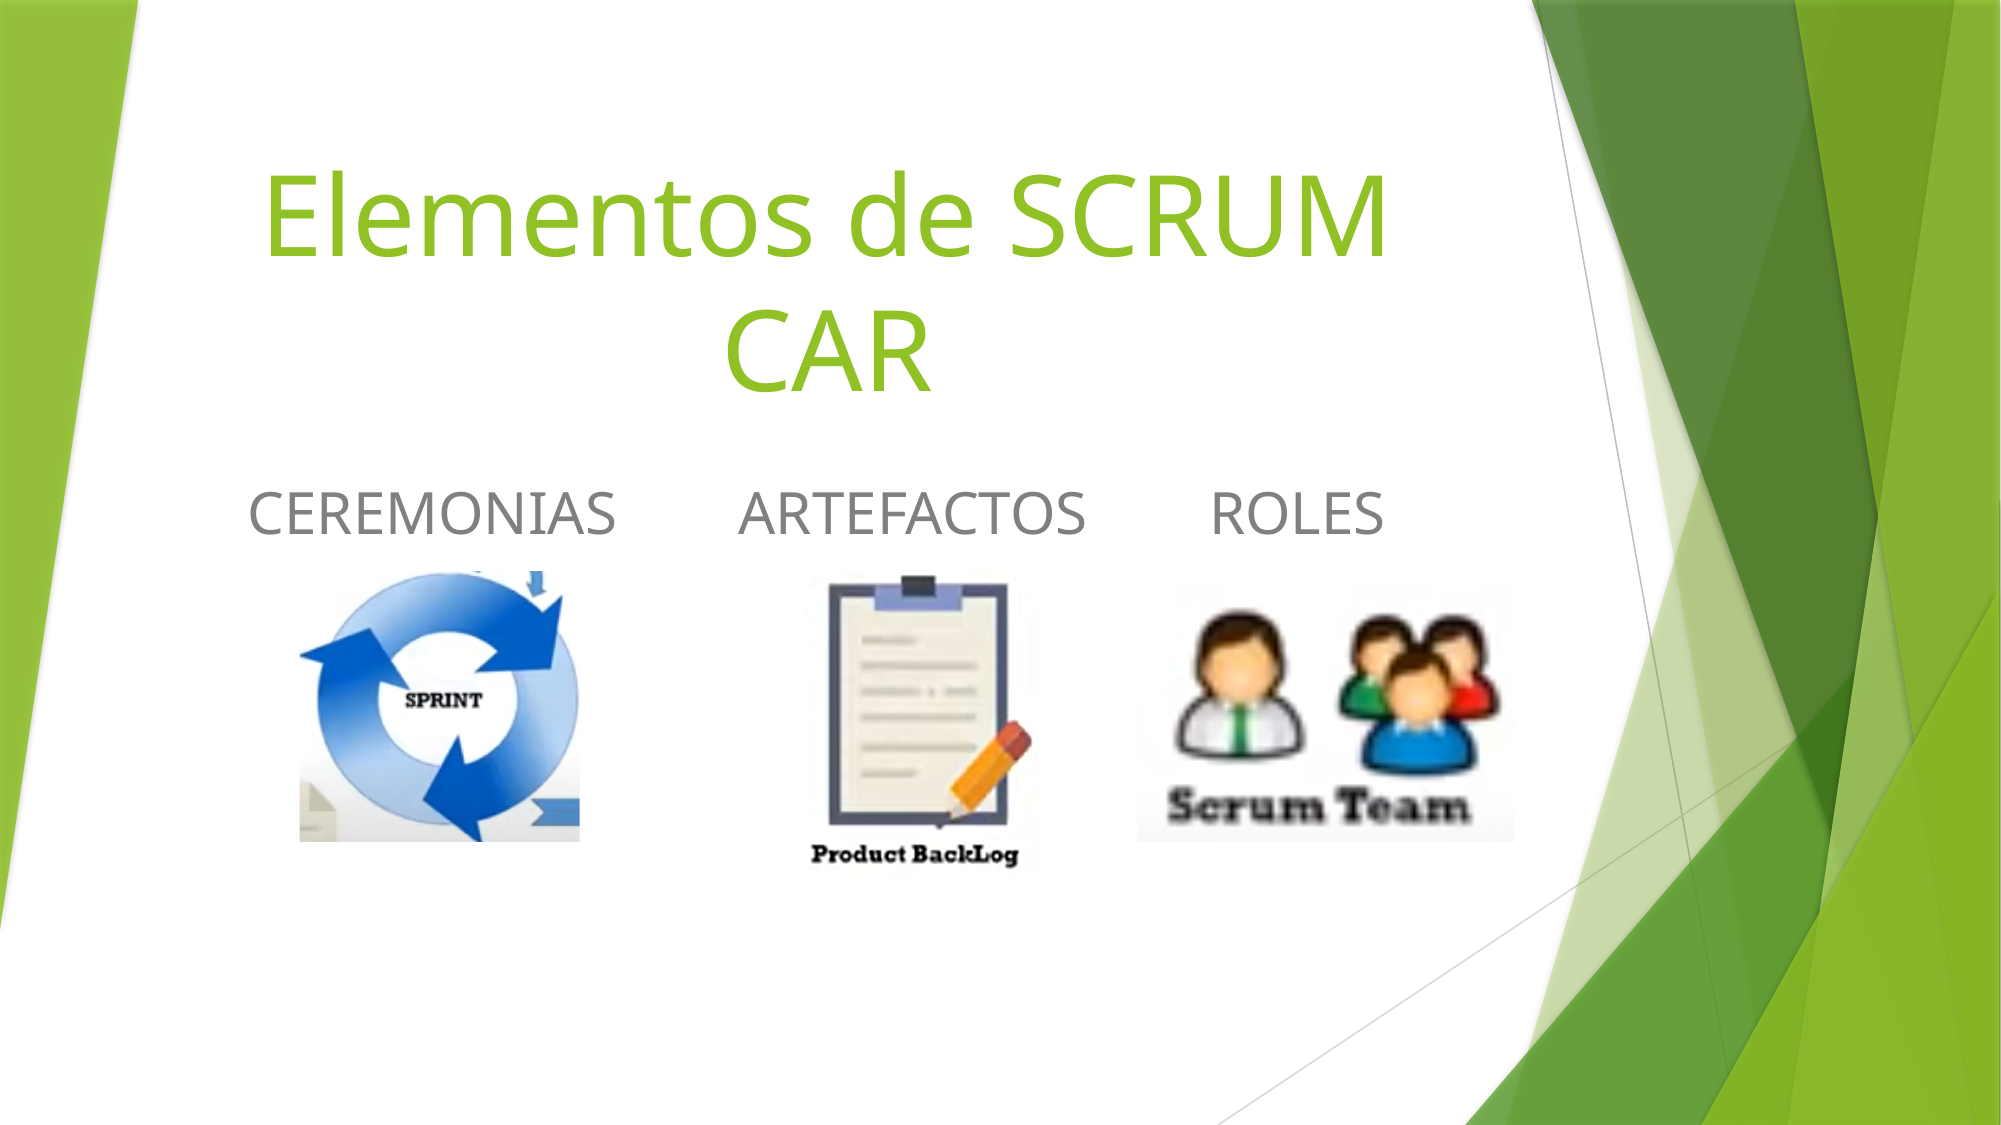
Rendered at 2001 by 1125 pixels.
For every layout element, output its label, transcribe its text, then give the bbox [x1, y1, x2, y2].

picture [804, 569, 1038, 877]
title Elementos de SCRUM CAR [190, 151, 1465, 422]
picture [1136, 586, 1515, 843]
picture [298, 571, 581, 843]
subtitle CEREMONIAS ARTEFACTOS ROLES [127, 469, 1402, 649]
